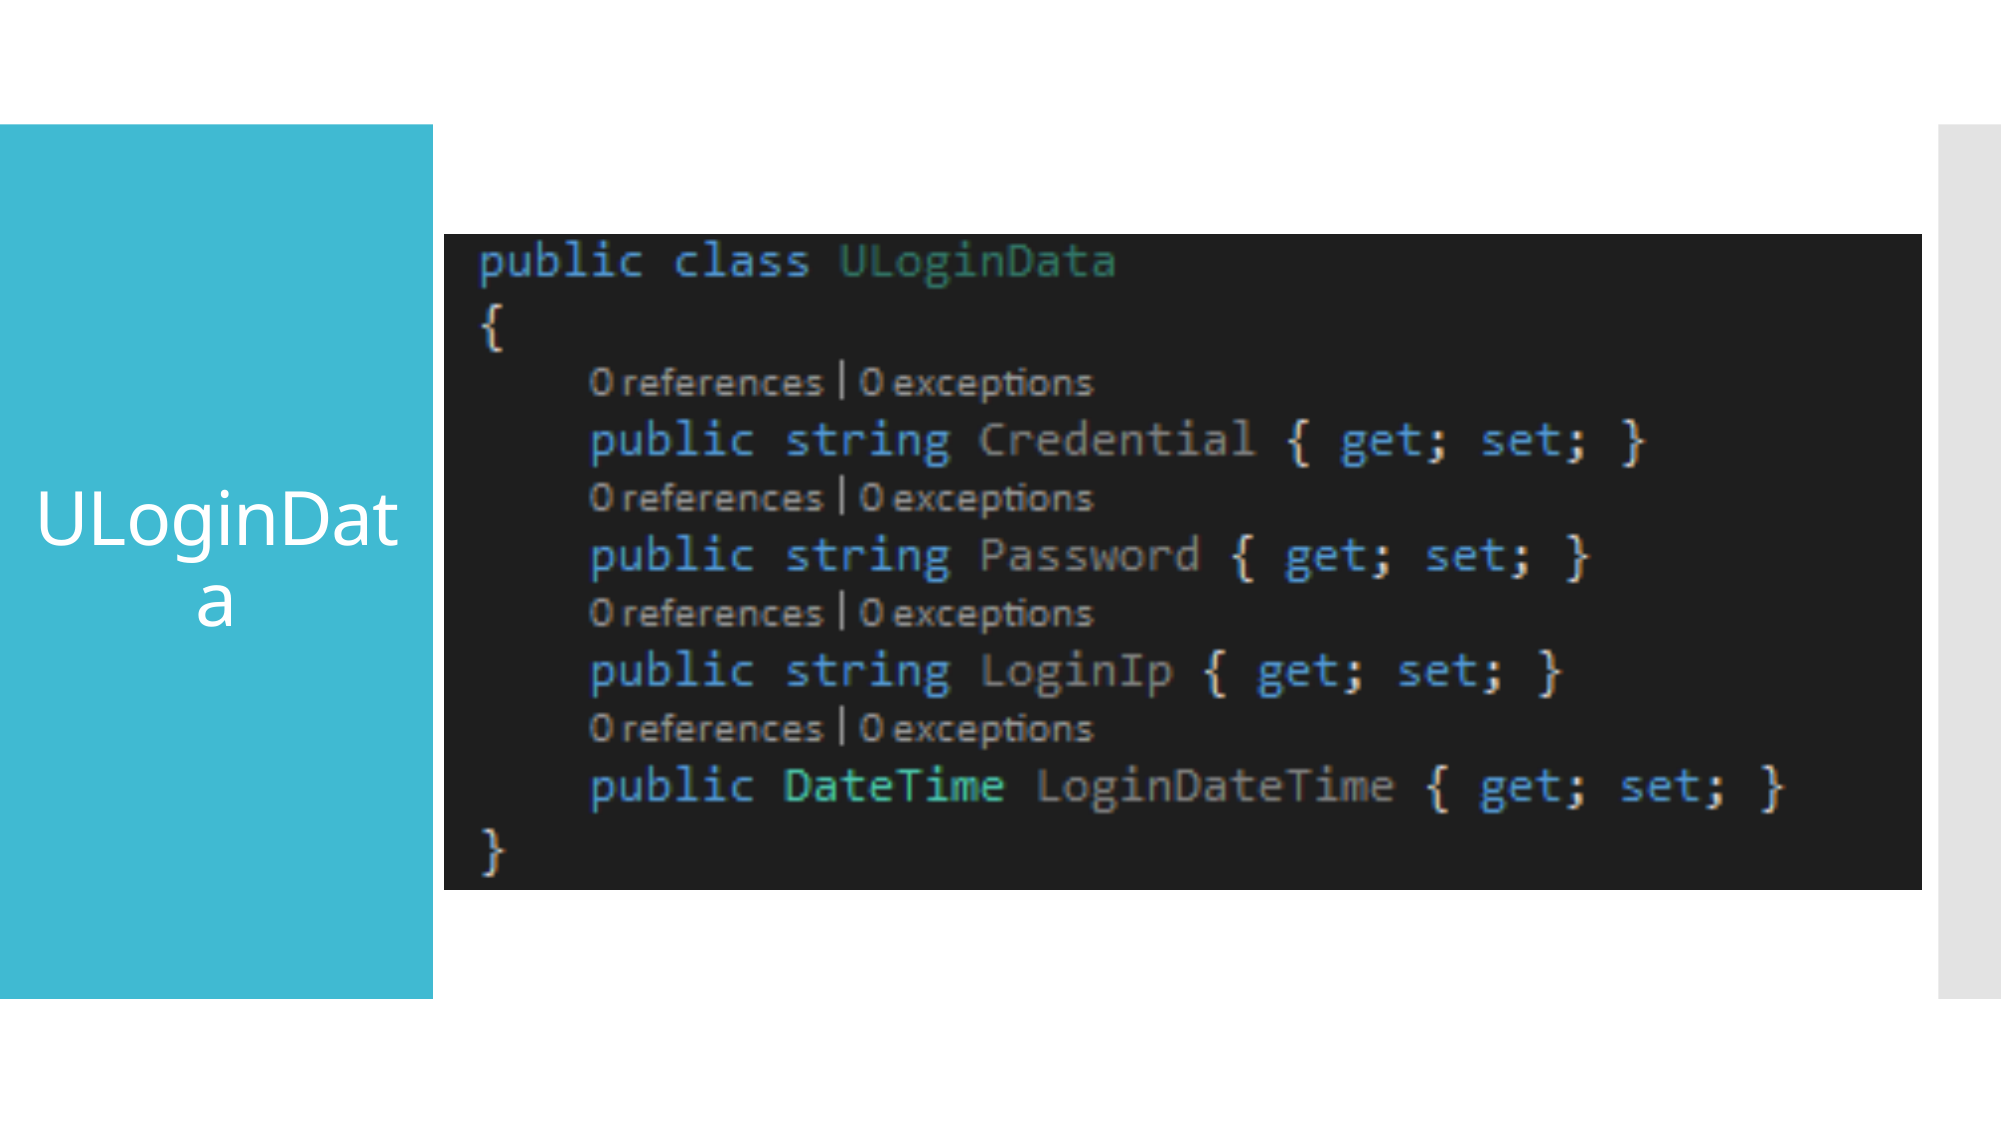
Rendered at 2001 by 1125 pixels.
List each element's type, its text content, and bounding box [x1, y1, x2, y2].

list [444, 233, 1922, 890]
title ULoginData [0, 184, 433, 940]
